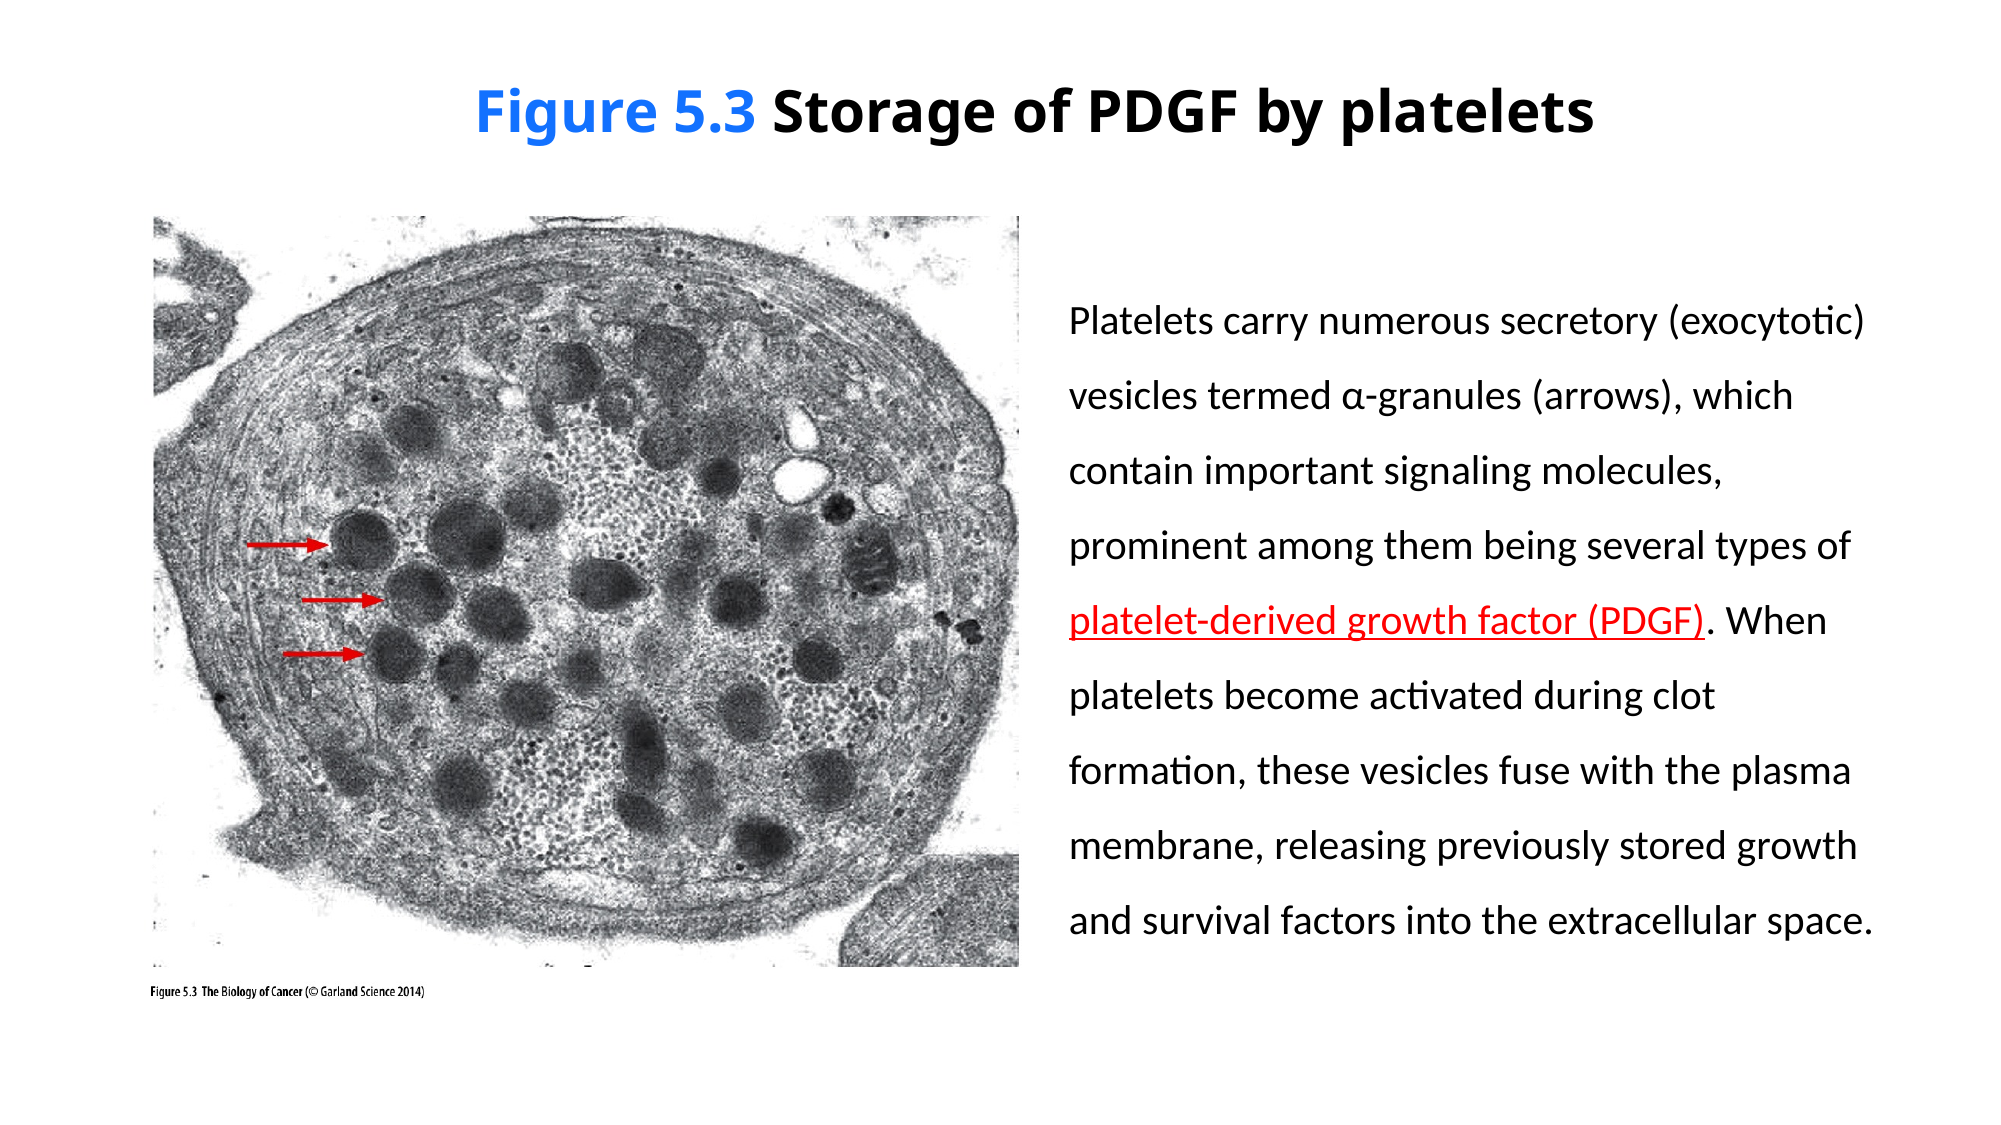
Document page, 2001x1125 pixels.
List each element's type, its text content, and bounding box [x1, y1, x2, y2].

text_box Figure 5.3 Storage of PDGF by platelets [459, 66, 1706, 152]
text_box Platelets carry numerous secretory (exocytotic) vesicles termed α-granules (arrows), which contain important signaling molecules, prominent among them being several types of platelet-derived growth factor (PDGF). When platelets become activated during clot formation, these vesicles fuse with the plasma membrane, releasing previously stored growth and survival factors into the extracellular space. [1054, 260, 1916, 951]
picture [144, 208, 1026, 1003]
